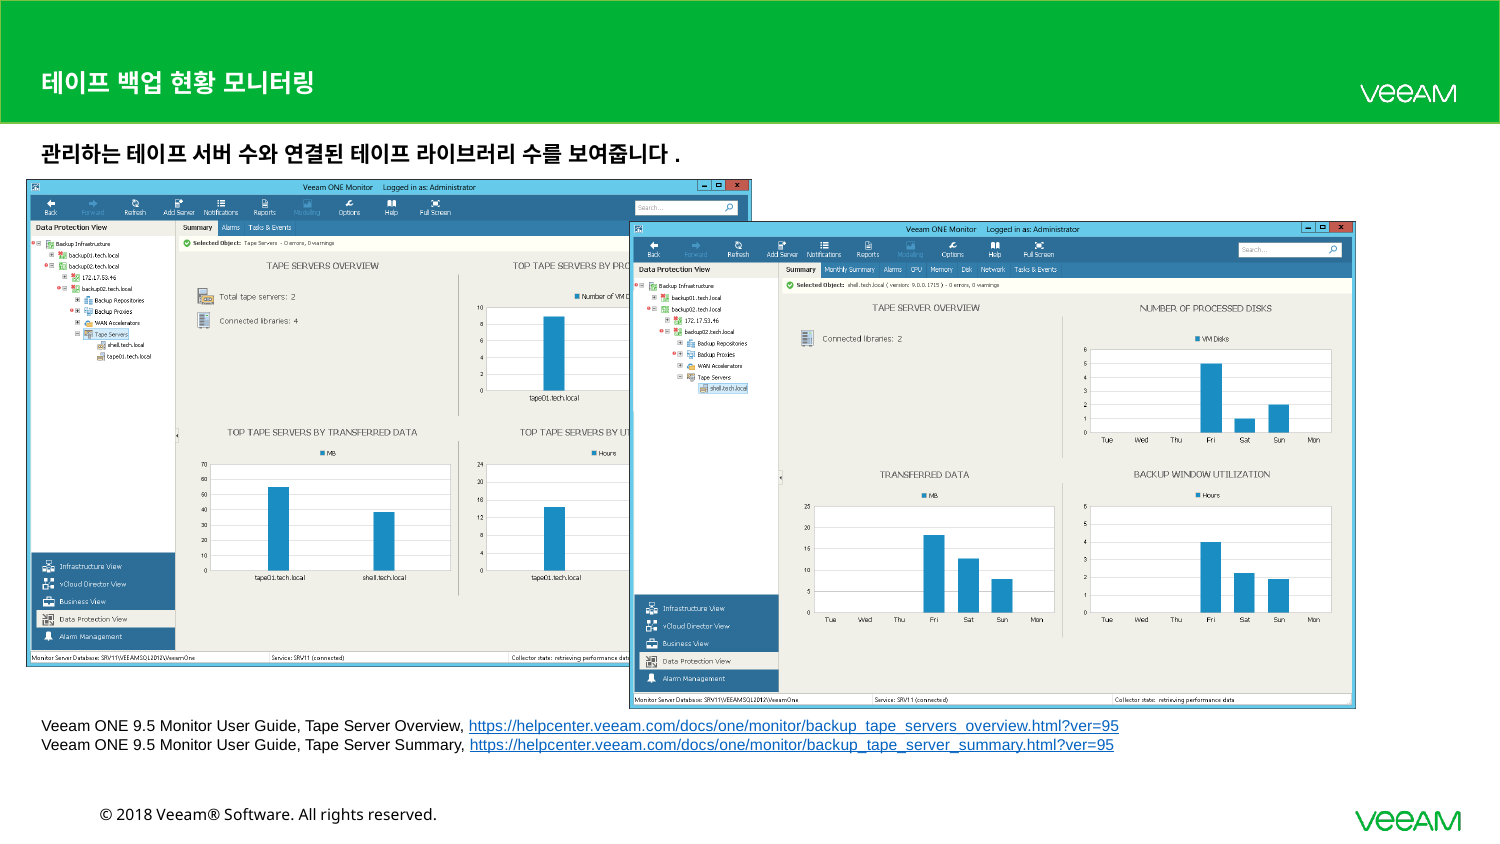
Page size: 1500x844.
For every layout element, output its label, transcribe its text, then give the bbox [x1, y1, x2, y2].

list 관리하는 테이프 서버 수와 ​​연결된 테이프 라이브러리 수를 보여줍니다. [26, 132, 1356, 221]
picture [1352, 805, 1464, 837]
picture [26, 179, 1356, 709]
list Veeam ONE 9.5 Monitor User Guide, Tape Server Overview, https://helpcenter.veeam.com/docs/one/monitor/backup_tape_servers_overview.html?ver=95 Veeam ONE 9.5 Monitor User Guide, Tape Server Summary, https://helpcenter.veeam.com/docs/one/monitor/backup_tape_server_summary.html?ver=95 [26, 708, 1444, 798]
picture [1352, 75, 1464, 111]
title 테이프 백업 현황 모니터링 [26, 66, 913, 102]
